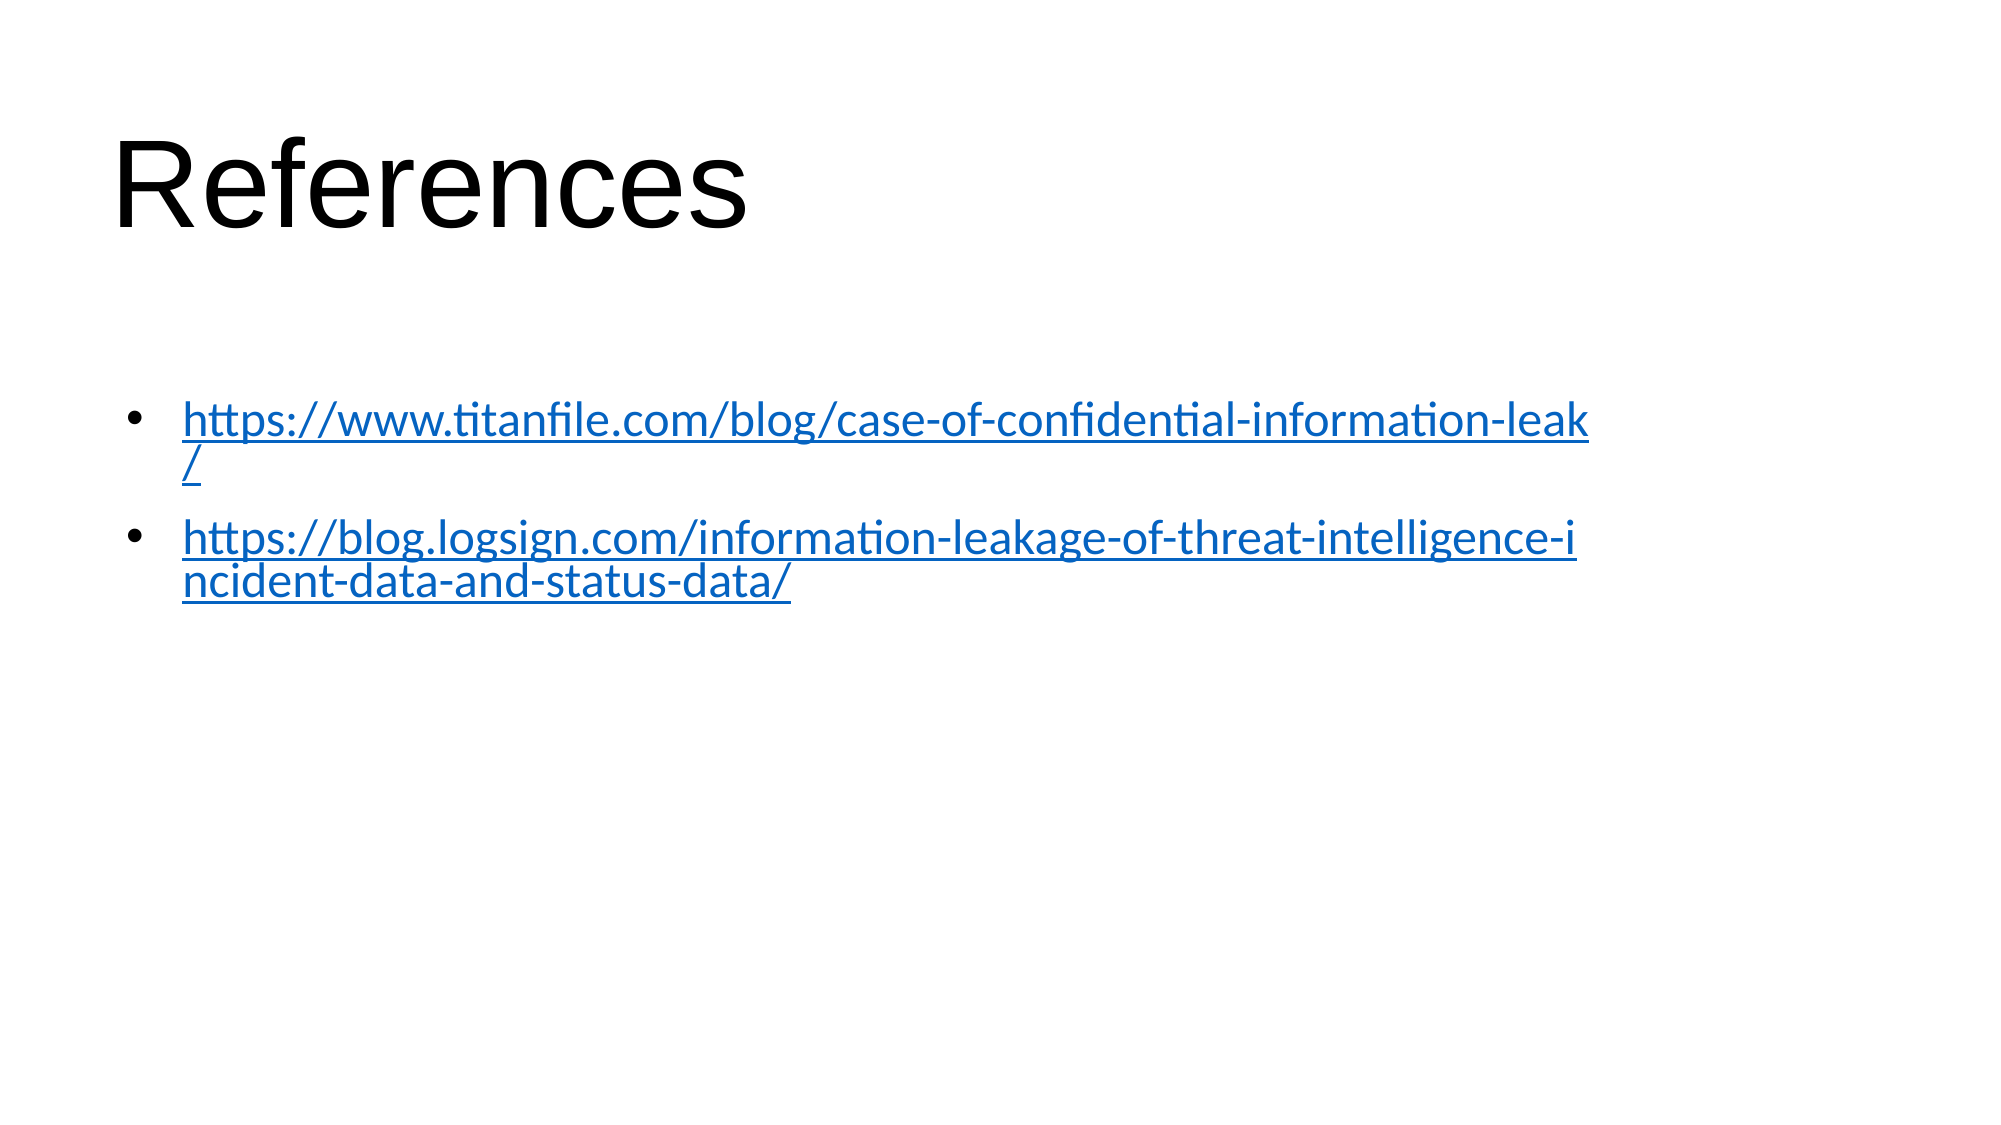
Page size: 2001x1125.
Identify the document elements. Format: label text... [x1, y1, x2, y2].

title References [95, 90, 1596, 263]
subtitle https://www.titanfile.com/blog/case-of-confidential-information-leak/ https://blog.logsign.com/information-leakage-of-threat-intelligence-incident-data-and-status-data/ [111, 385, 1611, 658]
